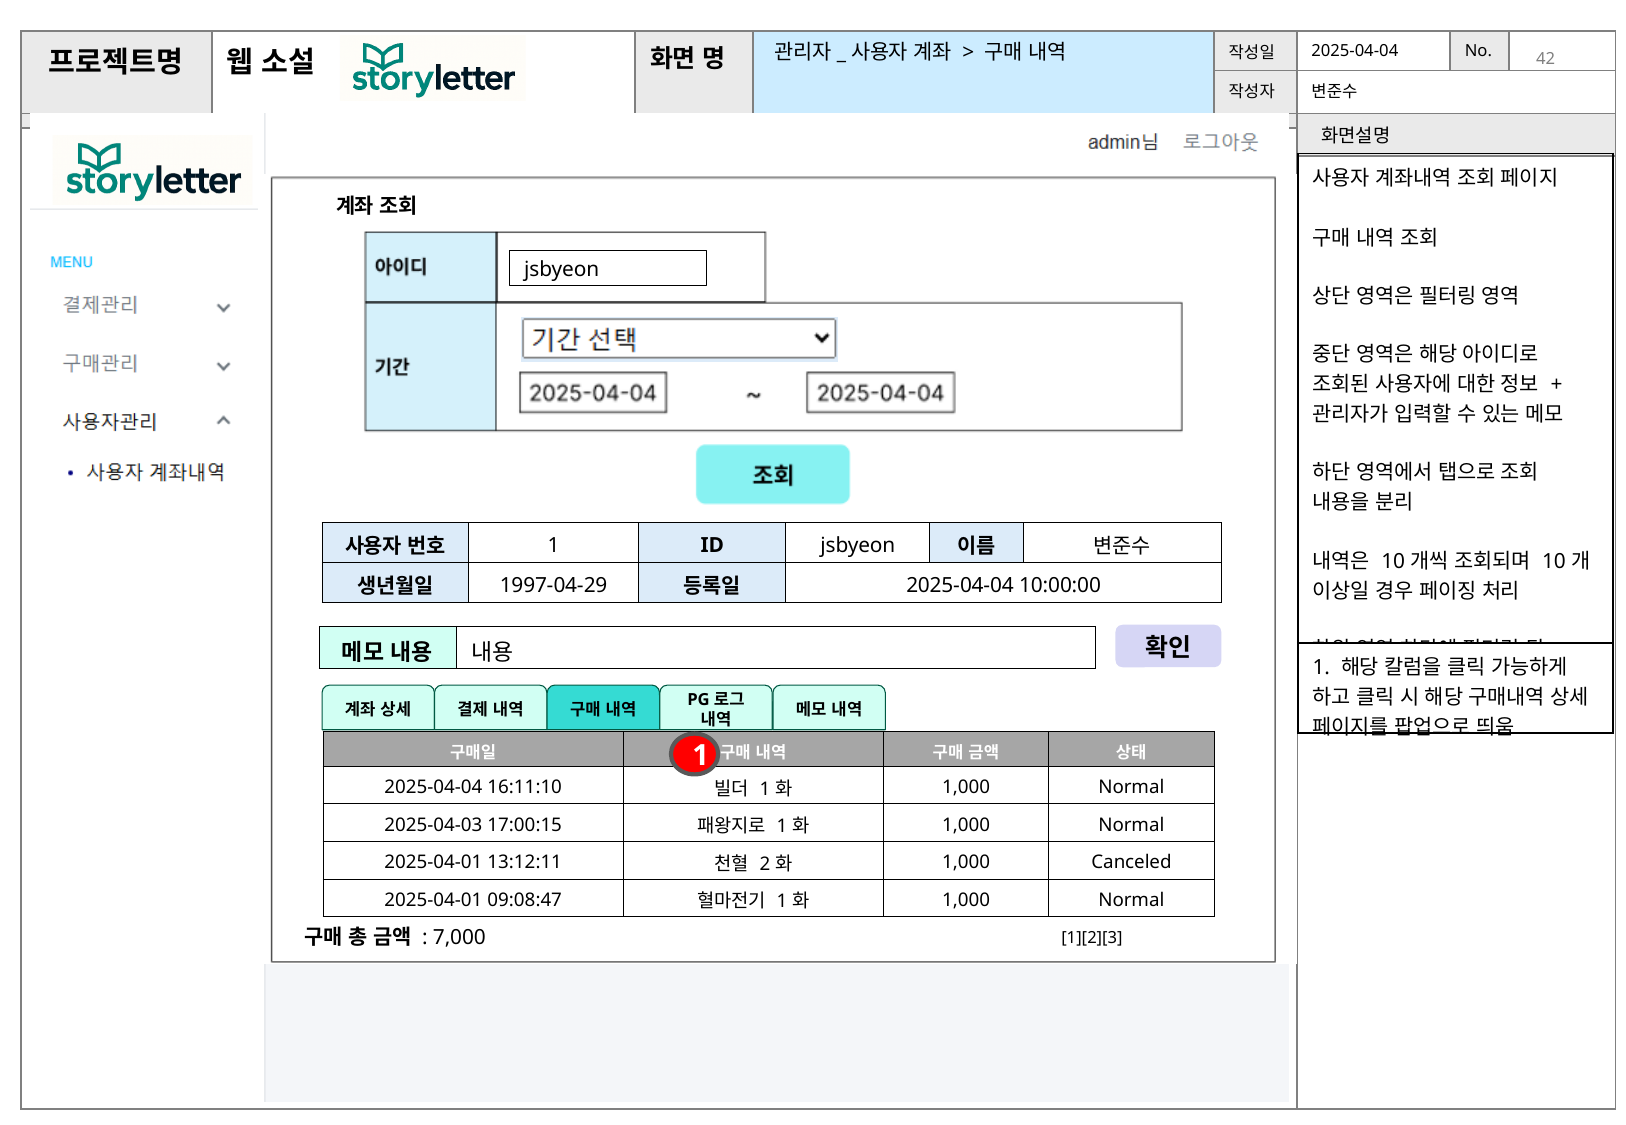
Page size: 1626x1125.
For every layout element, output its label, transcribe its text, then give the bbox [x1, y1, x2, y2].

table_header 사용자 계좌내역 조회 페이지 구매 내역 조회 상단 영역은 필터링 영역 중단 영역은 해당 아이디로 조회된 사용자에 대한 정보 + 관리자가 입력할 수 있는 메모 하단 영역에서 탭으로 조회 내용을 분리 내역은 10개씩 조회되며 10개 이상일 경우 페이징 처리 하위 영역 하단에 필터링 된 내역에 대해 구매 총 금액출력 [1299, 154, 1612, 642]
picture [30, 113, 1298, 1102]
text_box 관리자_사용자 계좌 > 구매 내역 [760, 31, 1082, 71]
table_cell 1. 해당 칼럼을 클릭 가능하게 하고 클릭 시 해당 구매내역 상세 페이지를 팝업으로 띄움 [1302, 644, 1612, 732]
picture [339, 35, 526, 101]
